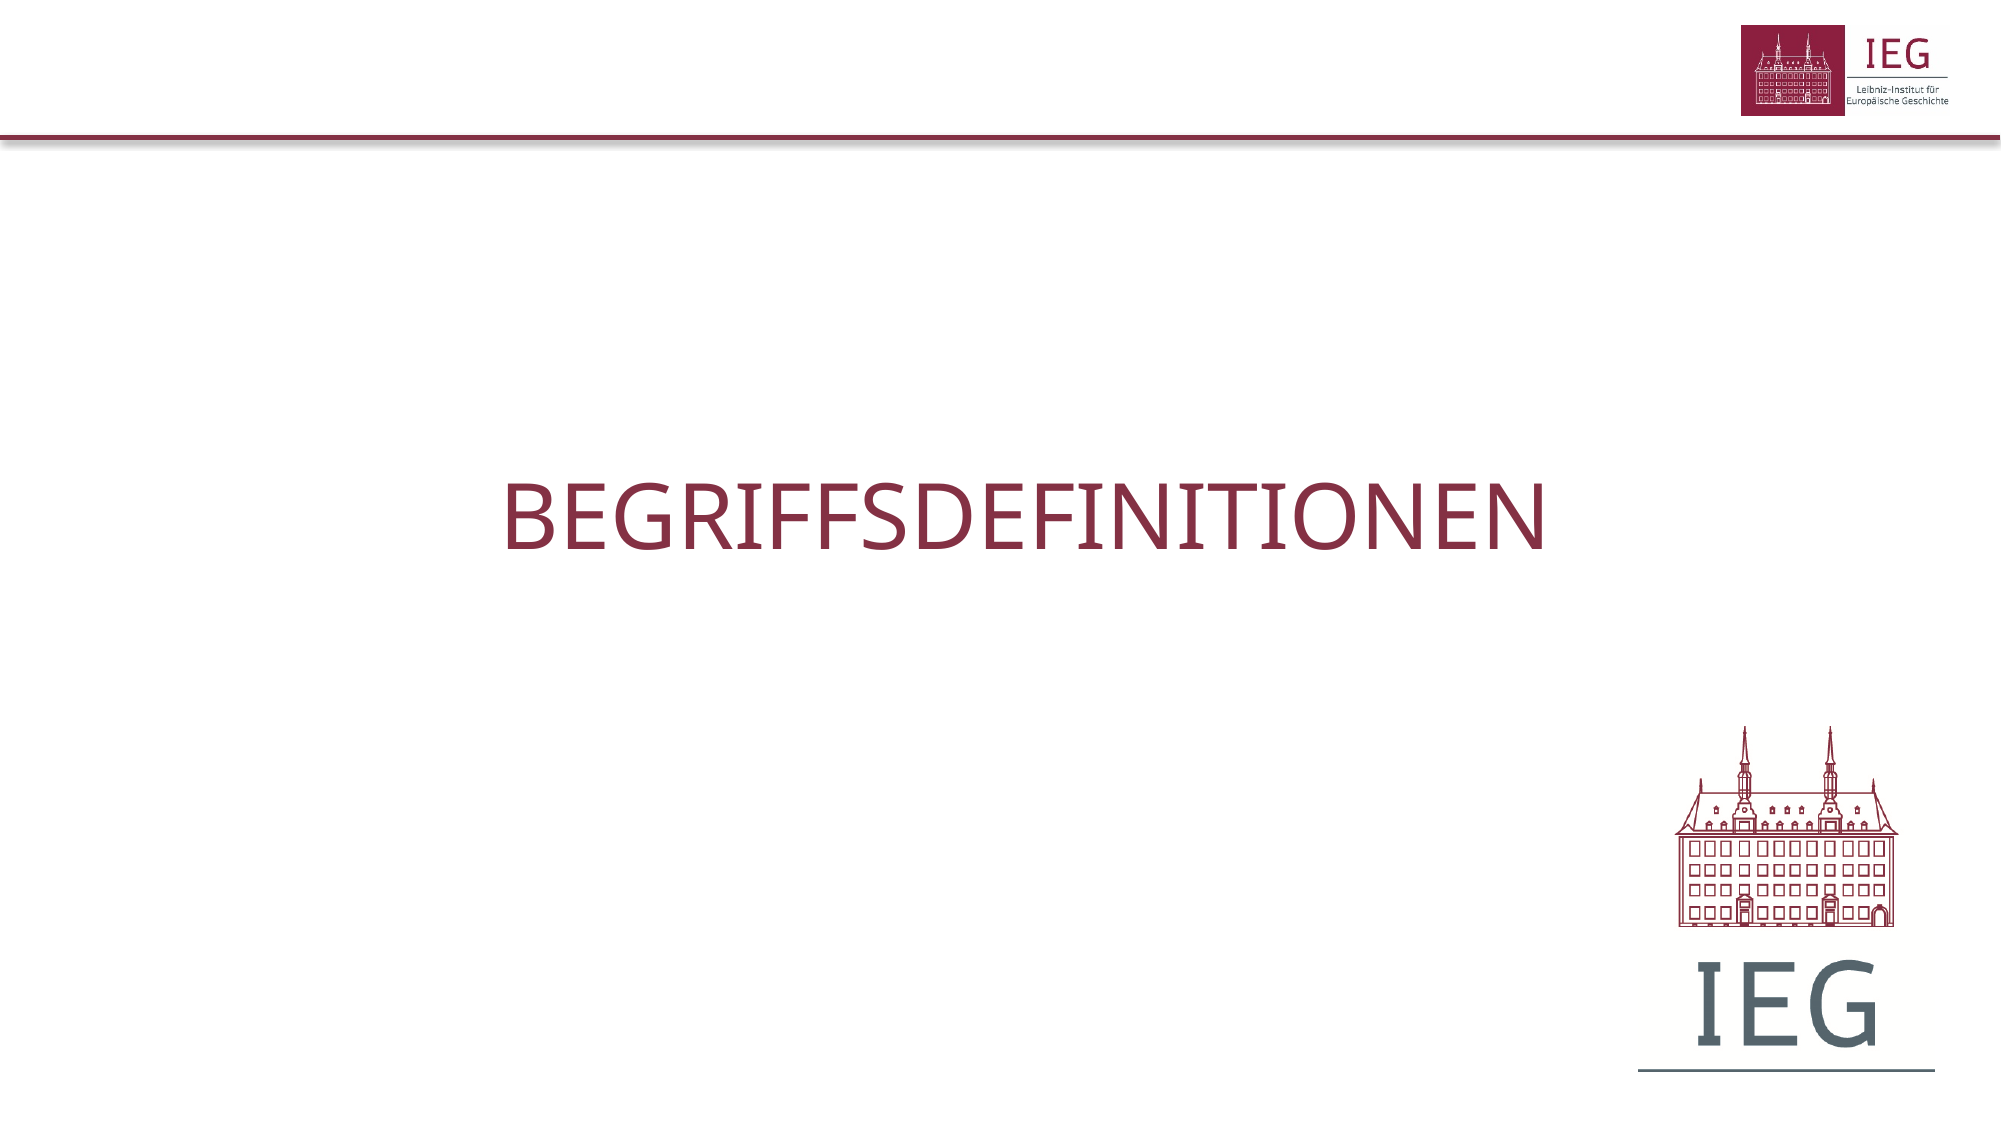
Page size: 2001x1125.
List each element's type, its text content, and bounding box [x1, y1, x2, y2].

picture [1741, 25, 1950, 116]
picture [1638, 726, 1935, 1072]
title Begriffsdefinitionen [191, 317, 1860, 710]
